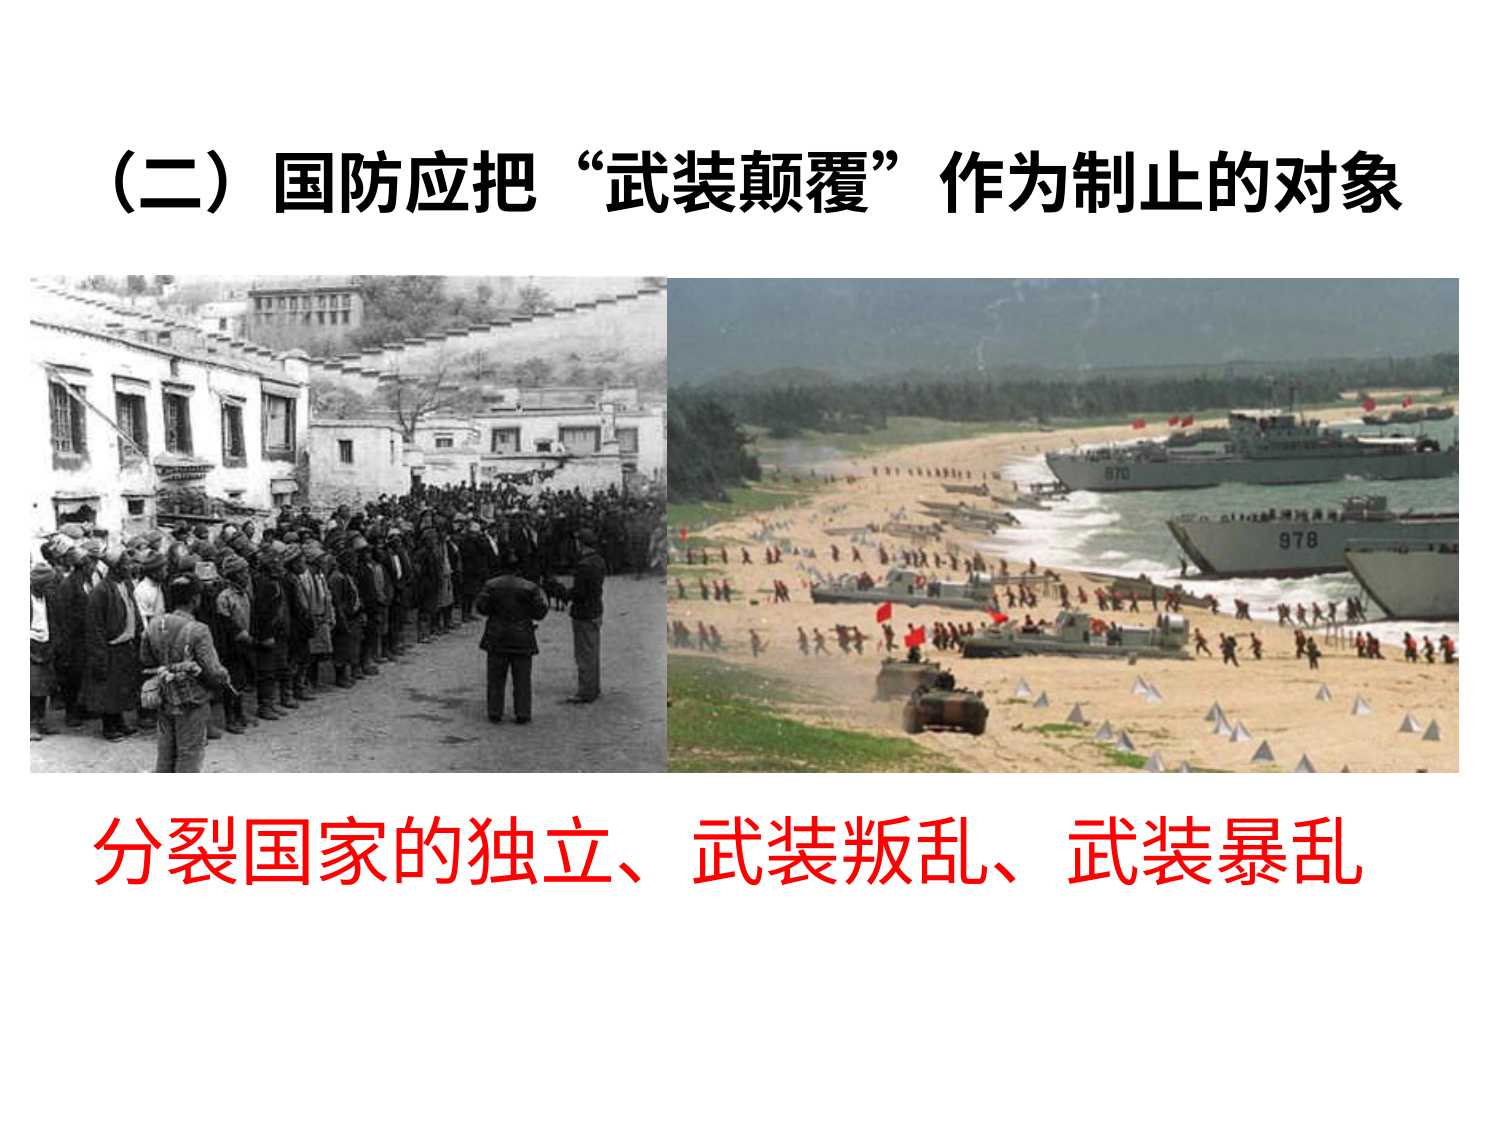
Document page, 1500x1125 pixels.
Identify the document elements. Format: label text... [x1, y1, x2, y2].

picture [30, 275, 1460, 773]
text_box 分裂国家的独立、武装叛乱、武装暴乱 [76, 797, 1459, 902]
text_box （二）国防应把“武装颠覆”作为制止的对象 [56, 132, 1444, 228]
